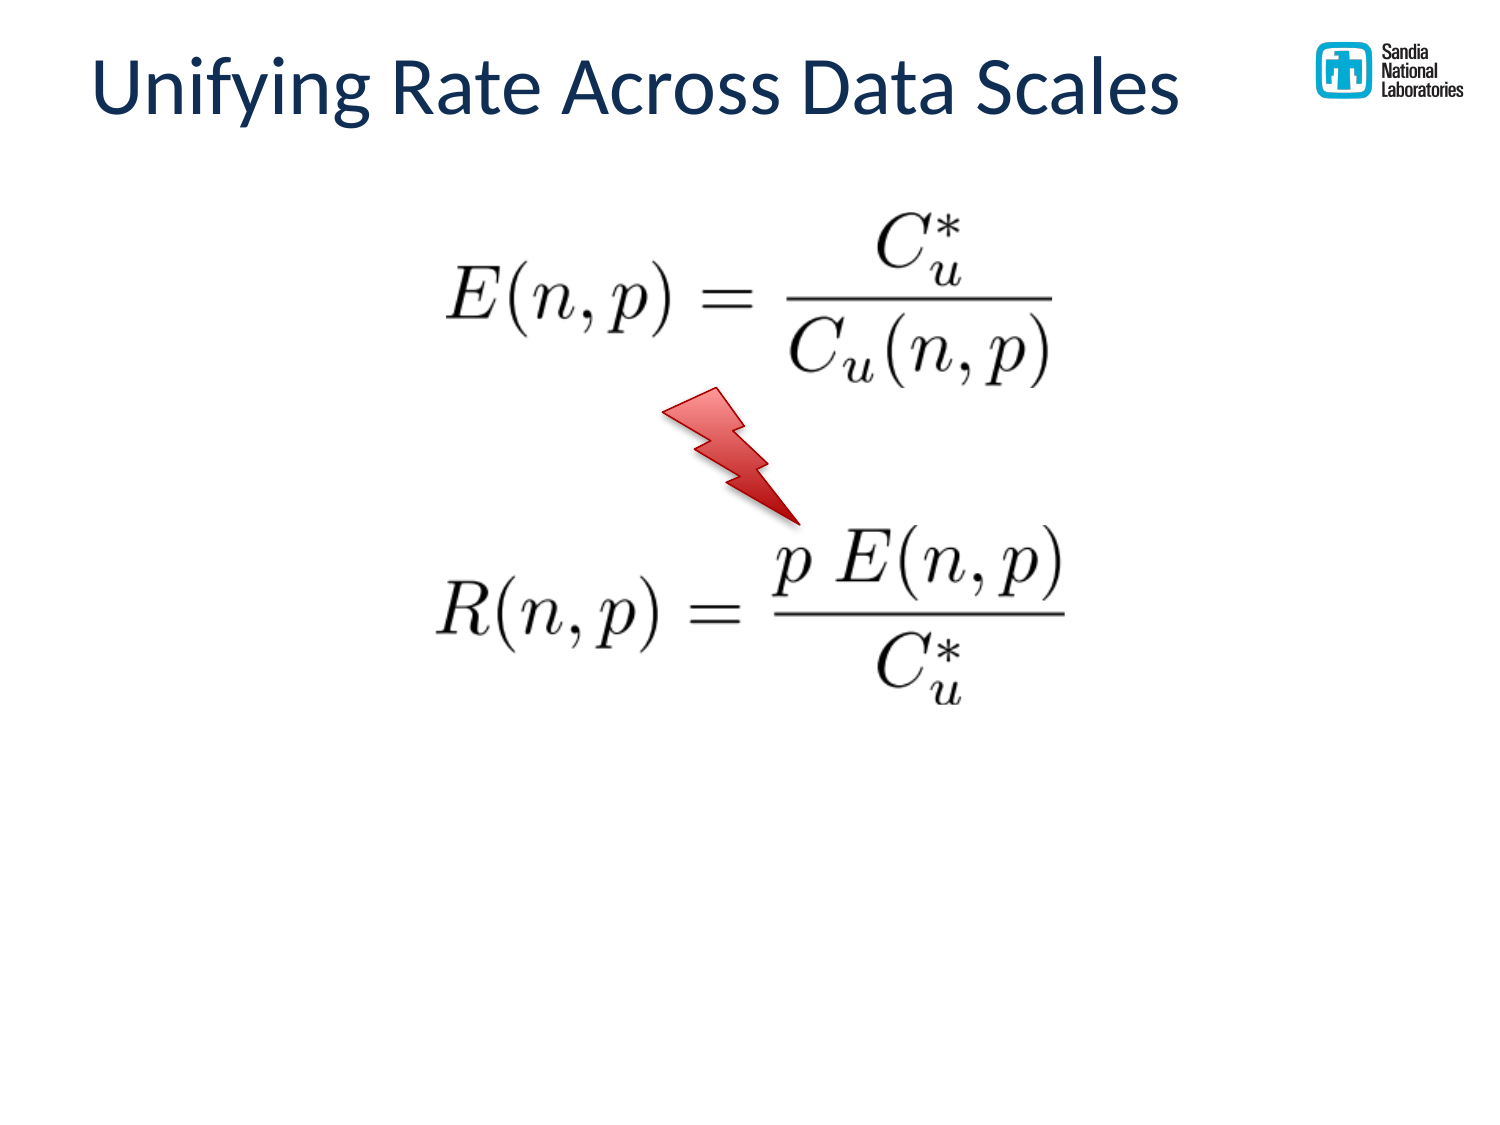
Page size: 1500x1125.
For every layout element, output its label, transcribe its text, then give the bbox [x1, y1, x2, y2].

picture [445, 212, 1053, 388]
picture [435, 524, 1065, 705]
picture [1426, 37, 1467, 105]
text_box [661, 396, 800, 523]
title Unifying Rate Across Data Scales [74, 0, 1426, 163]
